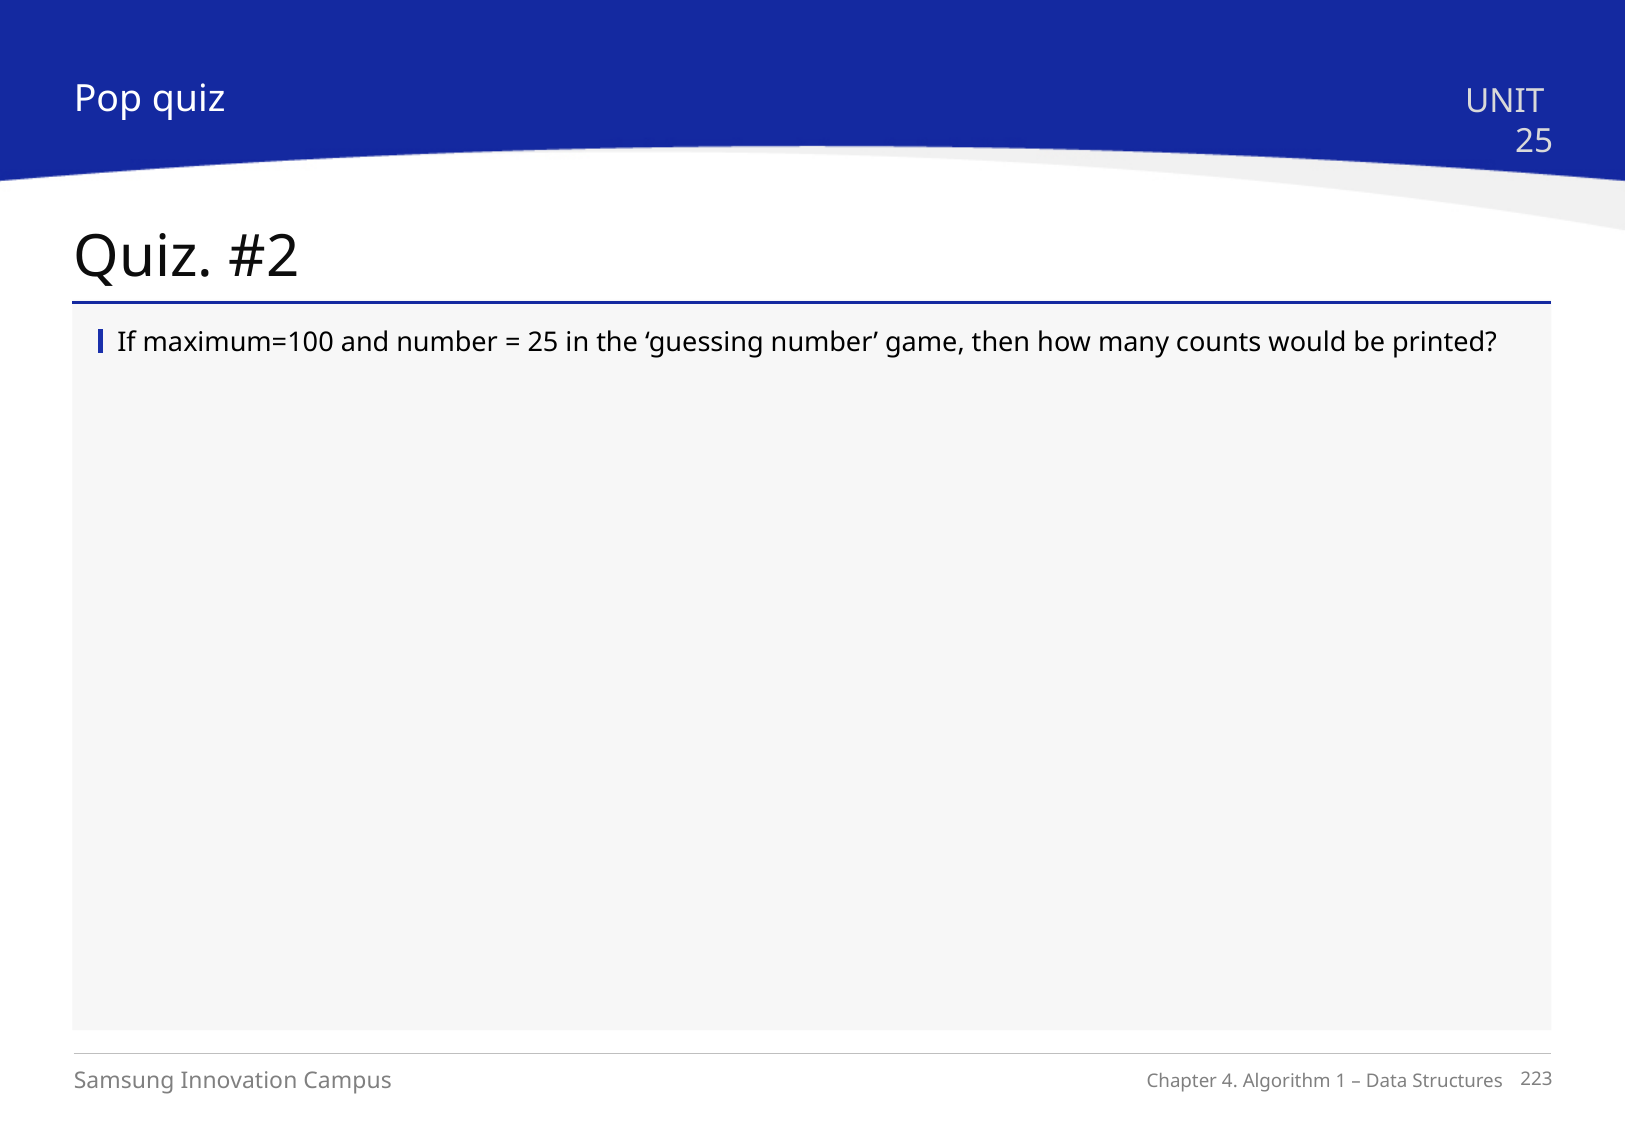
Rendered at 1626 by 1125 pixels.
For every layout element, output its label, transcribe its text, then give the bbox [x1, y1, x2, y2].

text_box Pop quiz [73, 73, 981, 120]
picture [0, 0, 1625, 1125]
text_box If maximum=100 and number = 25 in the ‘guessing number’ game, then how many counts would be printed? [97, 324, 1533, 358]
text_box Quiz. #2 [73, 217, 1552, 289]
text_box UNIT 25 [1422, 78, 1554, 159]
